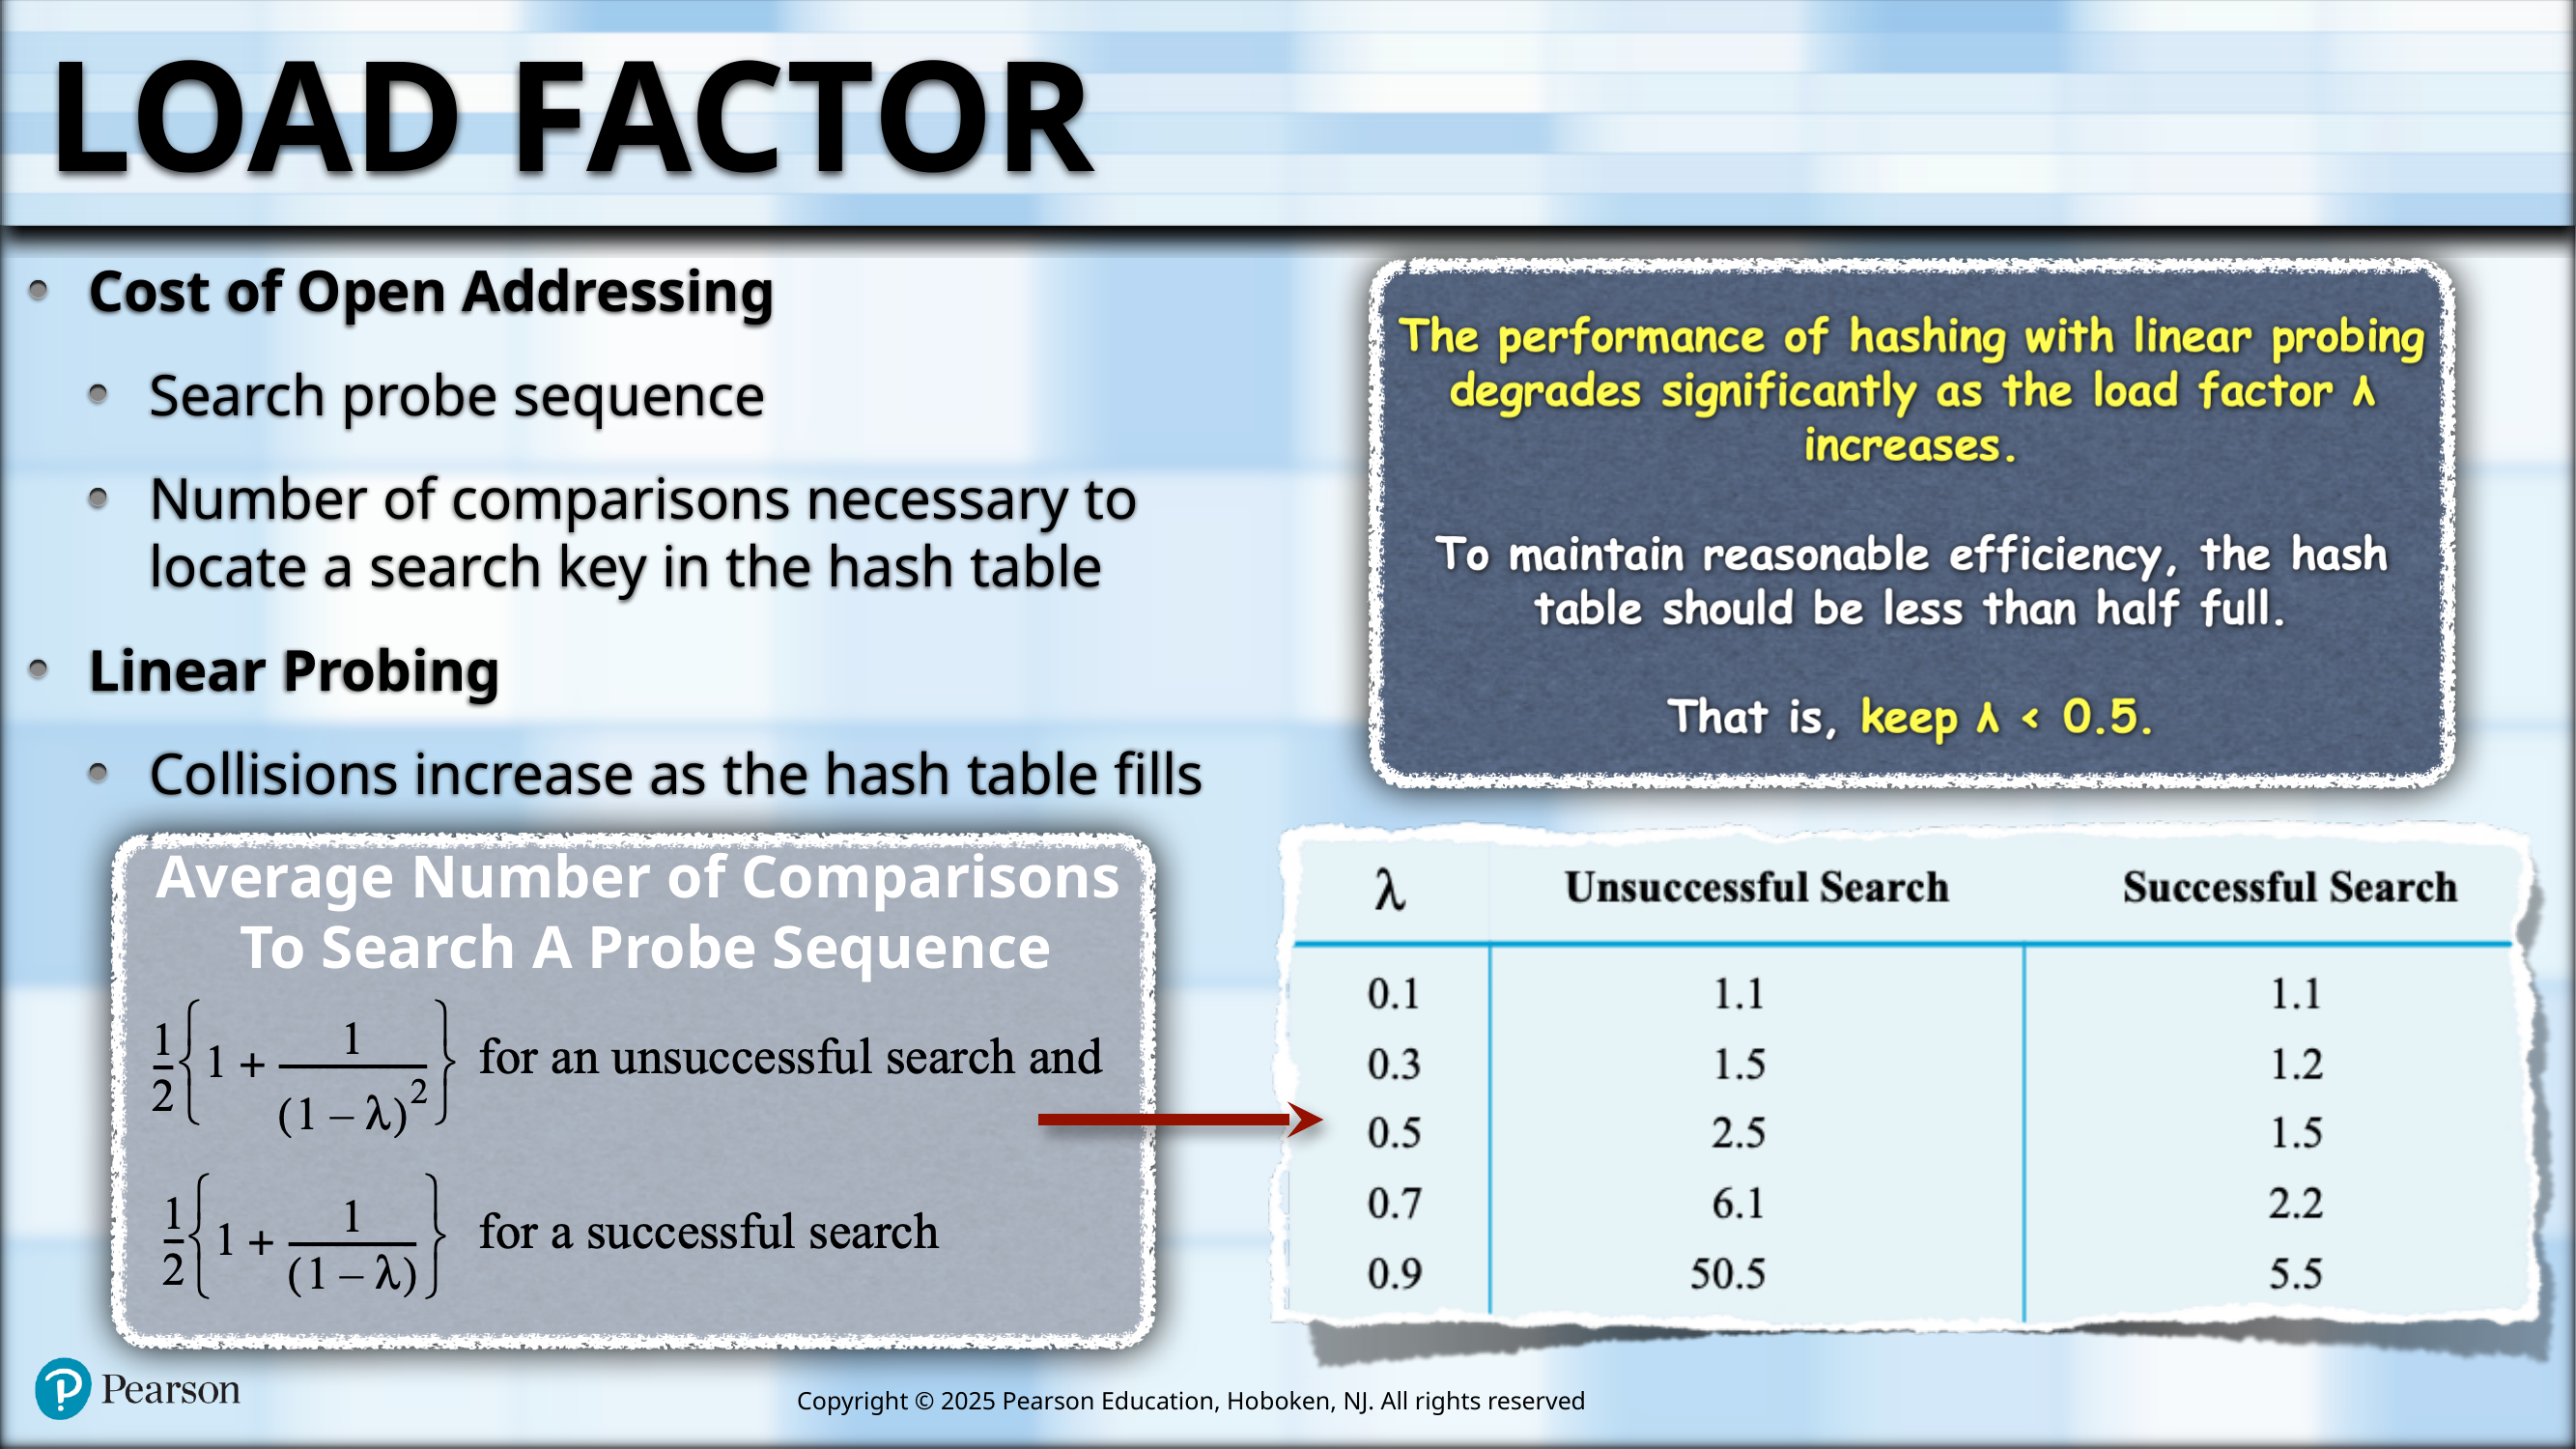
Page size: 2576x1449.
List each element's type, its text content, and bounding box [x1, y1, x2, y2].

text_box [69, 830, 1161, 1365]
title Load Factor [38, 0, 2360, 222]
list Cost of Open Addressing Search probe sequence Number of comparisons necessary to locate a search key in the hash table Linear Probing Collisions increase as the hash table fills [19, 246, 1288, 1444]
picture [0, 0, 2576, 1449]
